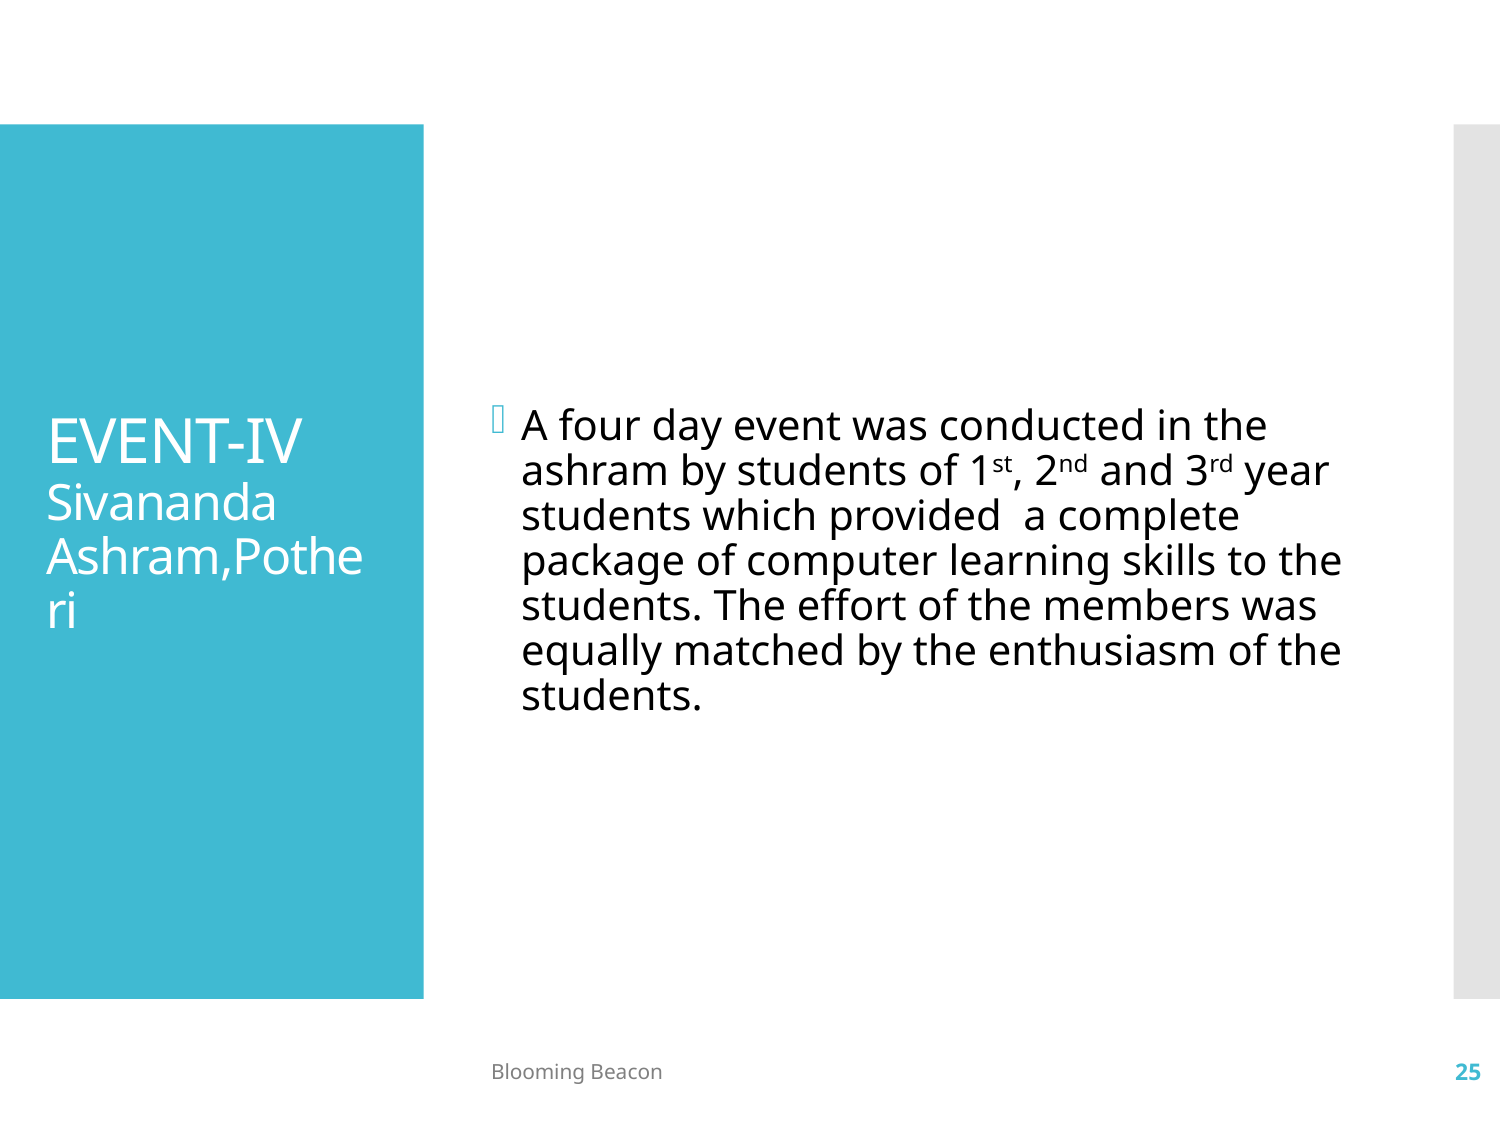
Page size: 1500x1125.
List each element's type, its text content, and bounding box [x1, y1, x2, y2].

title EVENT-IV Sivananda Ashram,Potheri [31, 184, 394, 940]
footer Blooming Beacon [476, 1042, 1204, 1103]
list A four day event was conducted in the ashram by students of 1st, 2nd and 3rd year students which provided a complete package of computer learning skills to the students. The effort of the members was equally matched by the enthusiasm of the students. [476, 141, 1376, 982]
slide_number 25 [1308, 1042, 1497, 1103]
